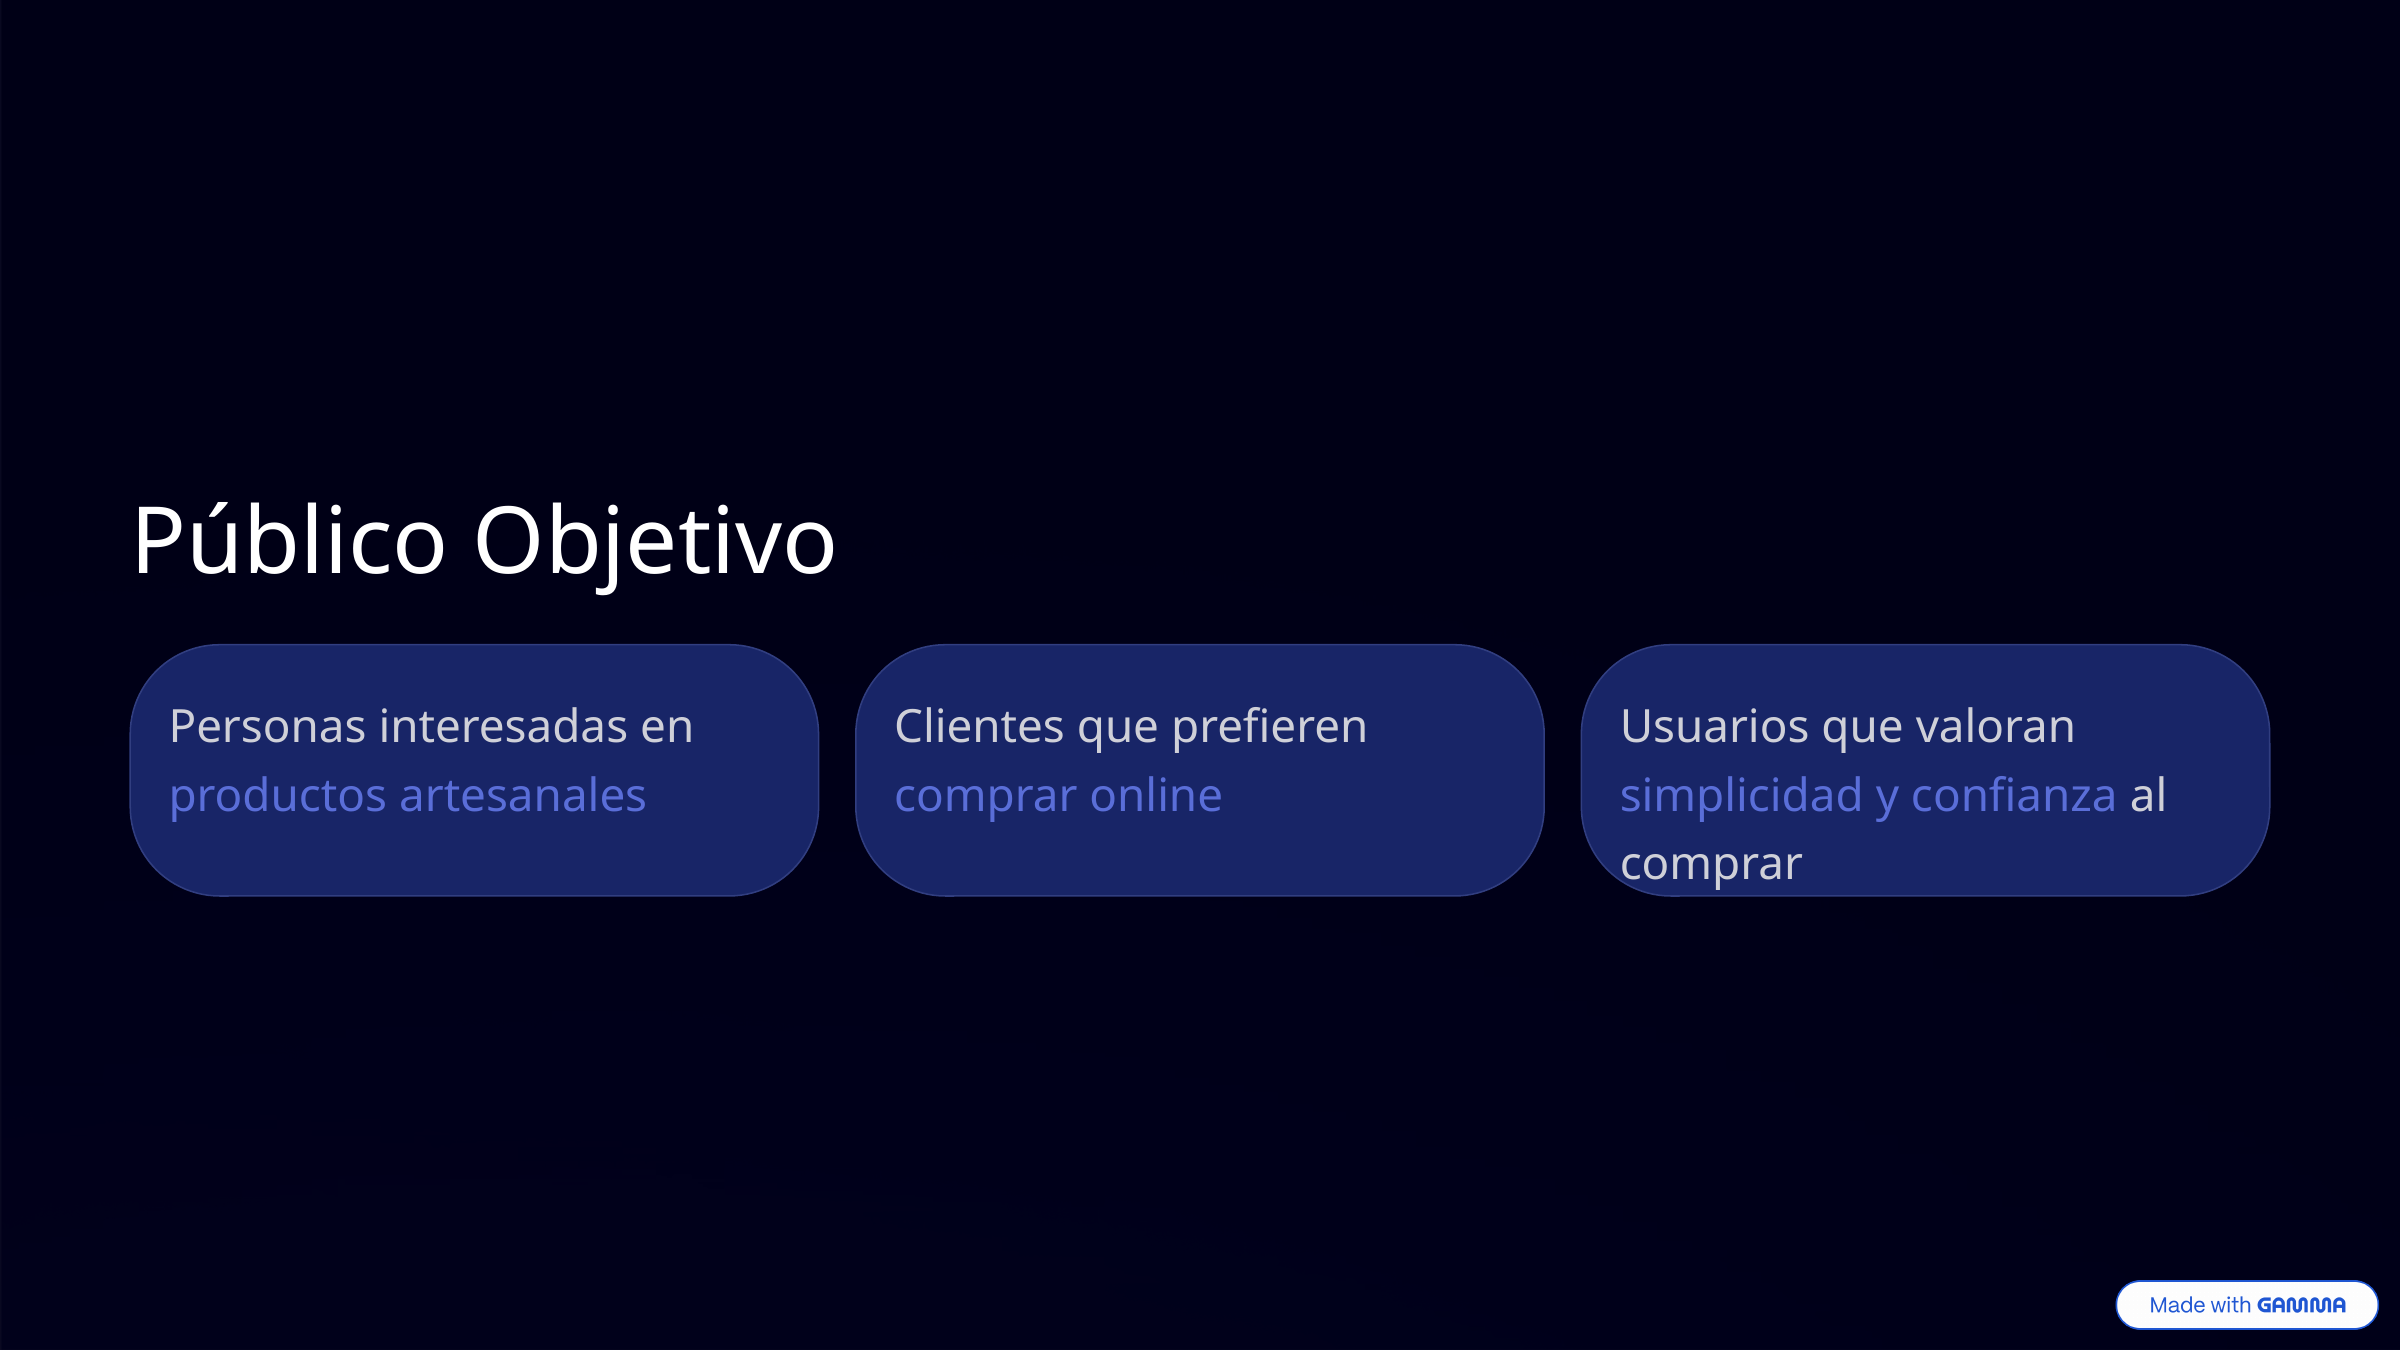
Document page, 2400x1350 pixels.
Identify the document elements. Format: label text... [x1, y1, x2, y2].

text_box [130, 644, 819, 896]
text_box Clientes que prefieren comprar online [894, 683, 1506, 800]
text_box [855, 644, 1545, 896]
text_box Público Objetivo [130, 454, 1061, 571]
picture [2106, 1271, 2389, 1339]
text_box [1581, 644, 2270, 896]
text_box Personas interesadas en productos artesanales [168, 683, 781, 800]
text_box Usuarios que valoran simplicidad y confianza al comprar [1619, 683, 2232, 858]
